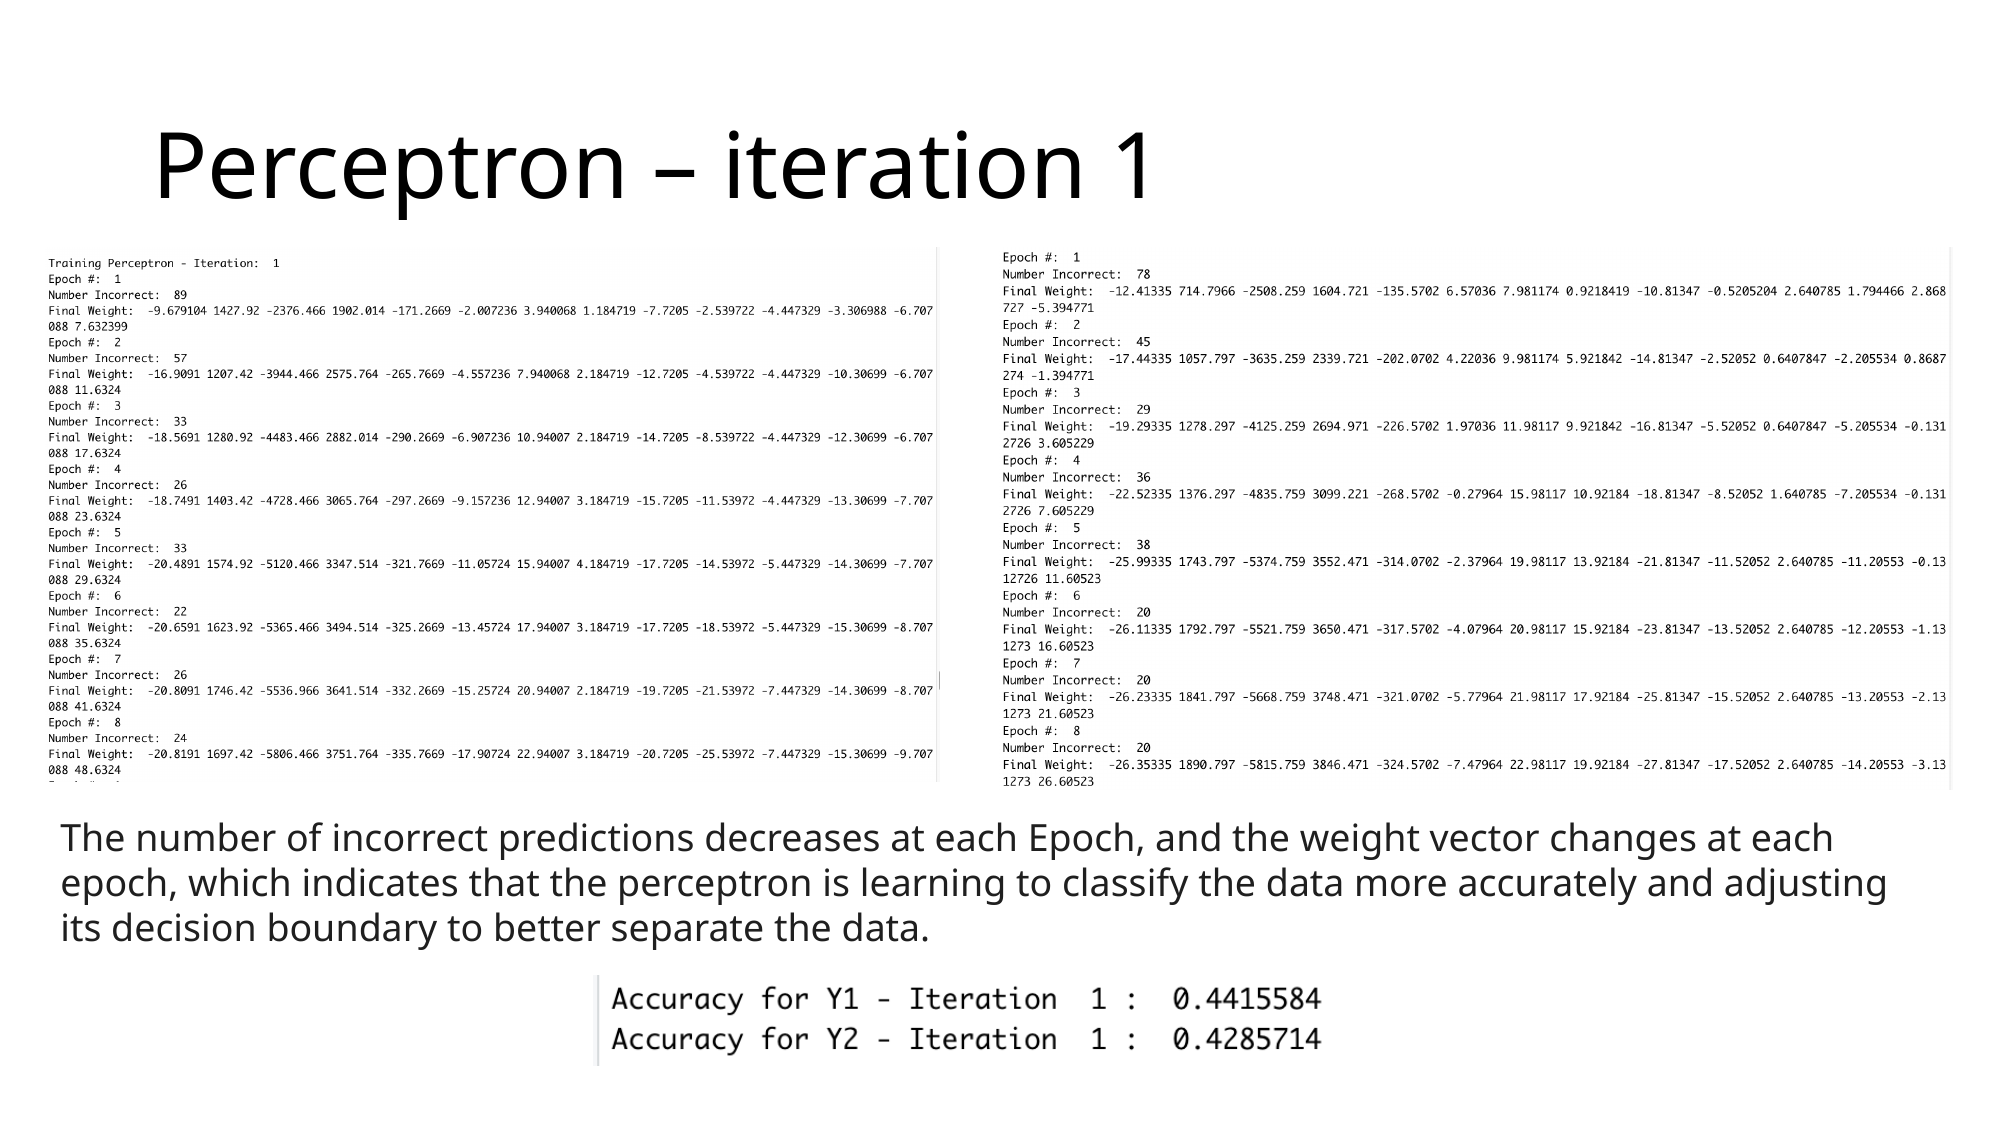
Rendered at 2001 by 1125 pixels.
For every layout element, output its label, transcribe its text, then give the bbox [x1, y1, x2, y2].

title Perceptron – iteration 1 [137, 59, 1863, 278]
picture [45, 247, 940, 782]
picture [999, 247, 1953, 790]
text_box The number of incorrect predictions decreases at each Epoch, and the weight vector changes at each epoch, which indicates that the perceptron is learning to classify the data more accurately and adjusting its decision boundary to better separate the data. [45, 806, 1953, 957]
picture [592, 975, 1406, 1066]
